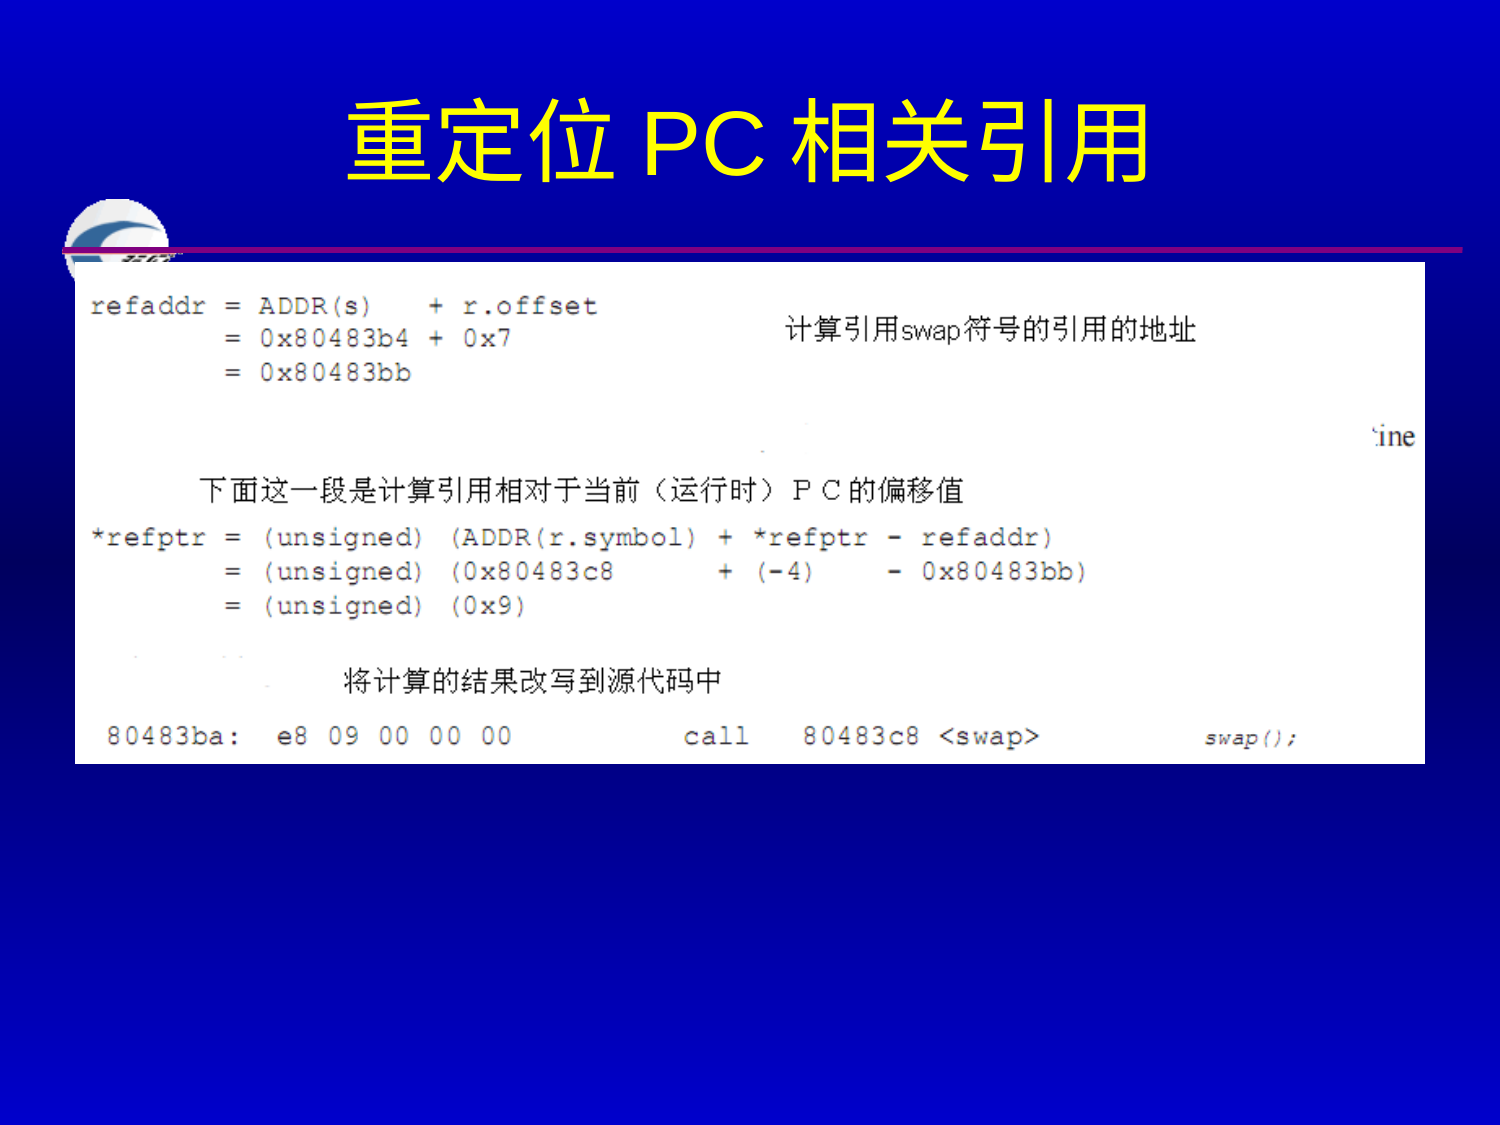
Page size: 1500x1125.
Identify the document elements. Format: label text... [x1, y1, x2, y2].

title 重定位PC相关引用 [75, 45, 1425, 233]
picture [62, 253, 1426, 764]
picture [62, 199, 183, 247]
